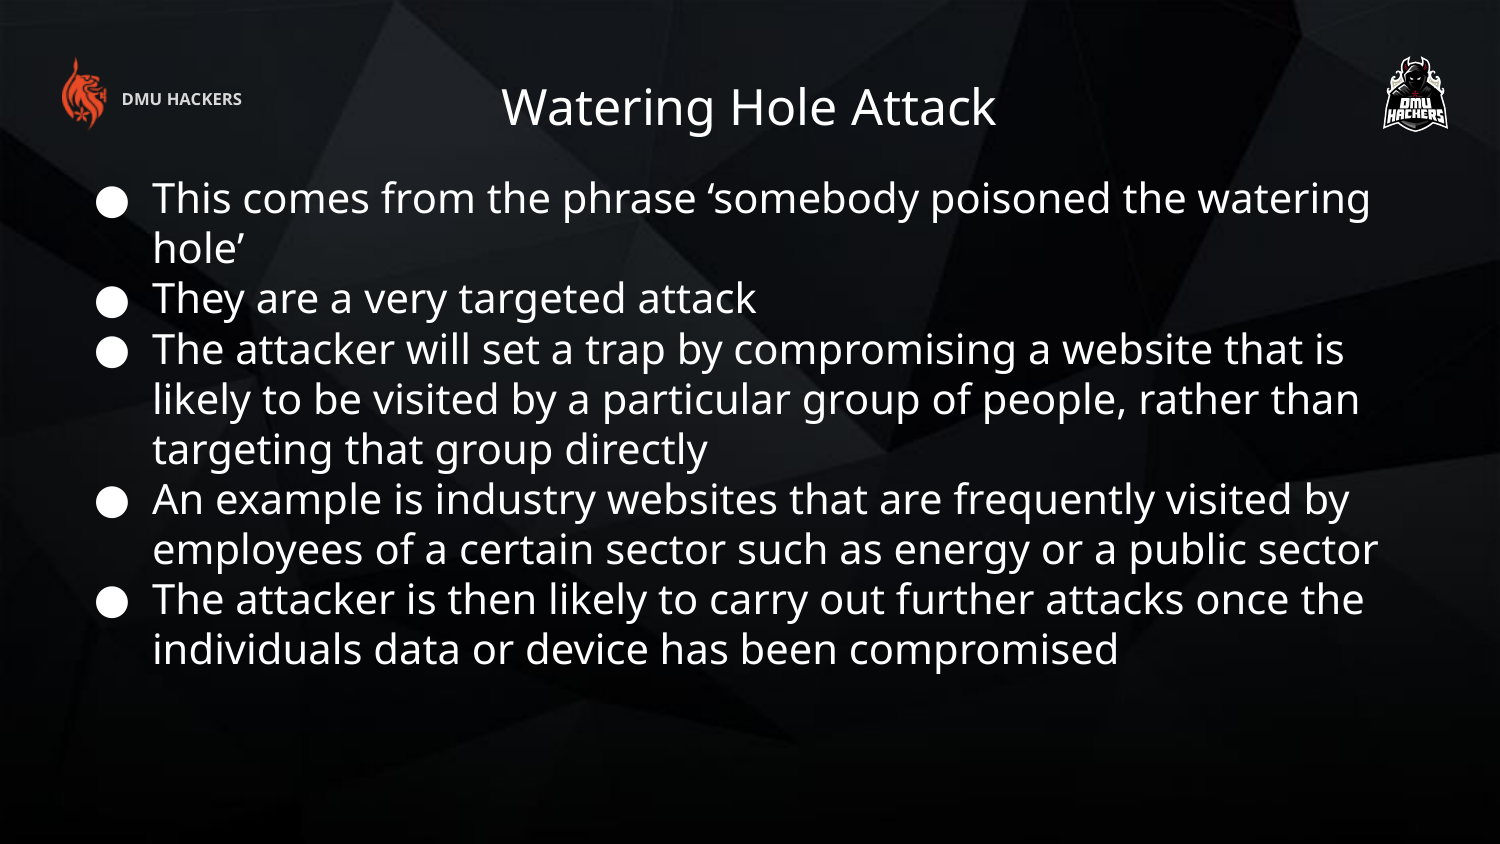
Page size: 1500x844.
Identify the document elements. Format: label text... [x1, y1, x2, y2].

text_box [1383, 56, 1448, 132]
text_box DMU HACKERS [121, 80, 305, 109]
text_box This comes from the phrase ‘somebody poisoned the watering hole’ They are a very targeted attack The attacker will set a trap by compromising a website that is likely to be visited by a particular group of people, rather than targeting that group directly An example is industry websites that are frequently visited by employees of a certain sector such as energy or a public sector The attacker is then likely to carry out further attacks once the individuals data or device has been compromised [62, 157, 1448, 761]
text_box [62, 56, 107, 132]
picture [0, 0, 1500, 844]
text_box Watering Hole Attack [332, 60, 1168, 122]
